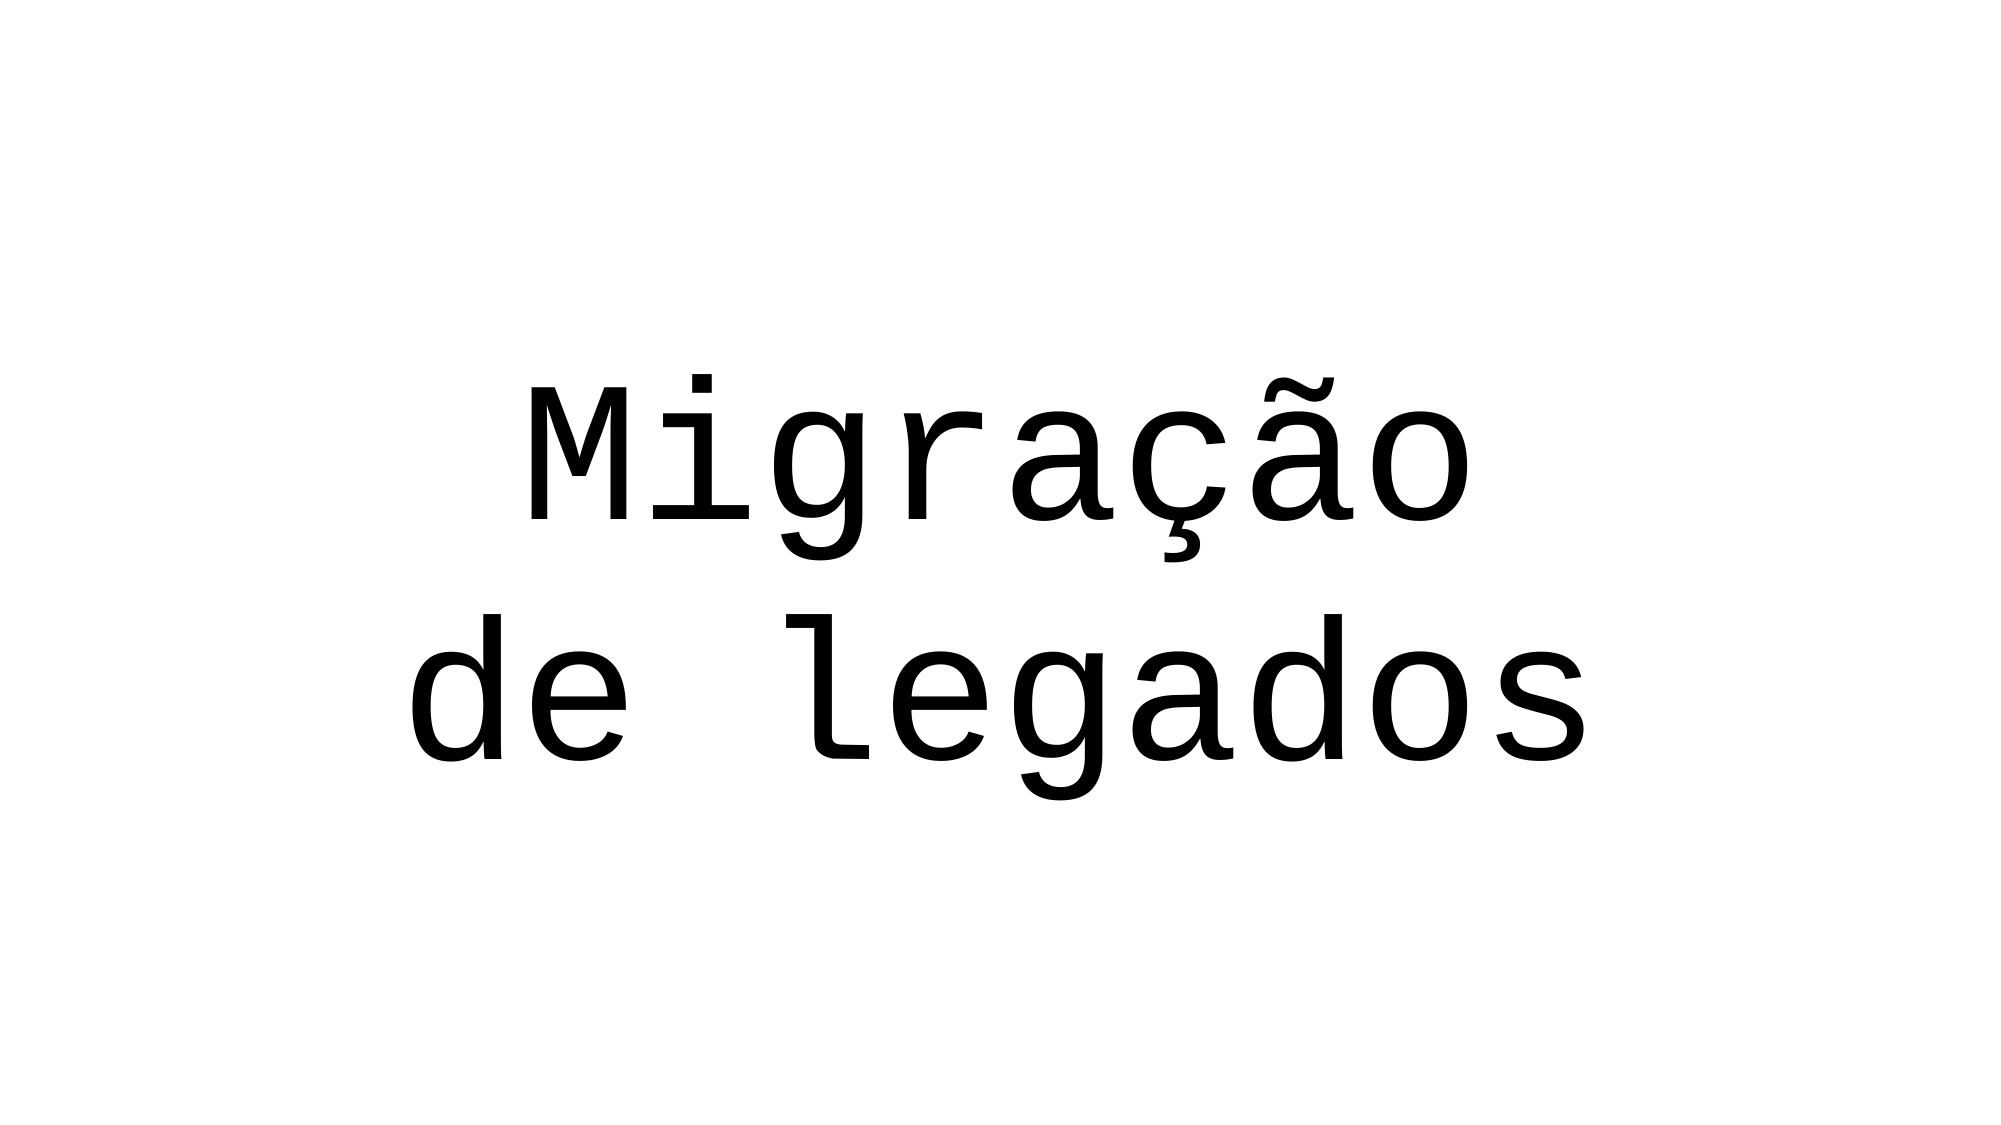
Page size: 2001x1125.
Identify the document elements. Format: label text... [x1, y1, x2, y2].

text_box Migração de legados [385, 312, 1615, 808]
